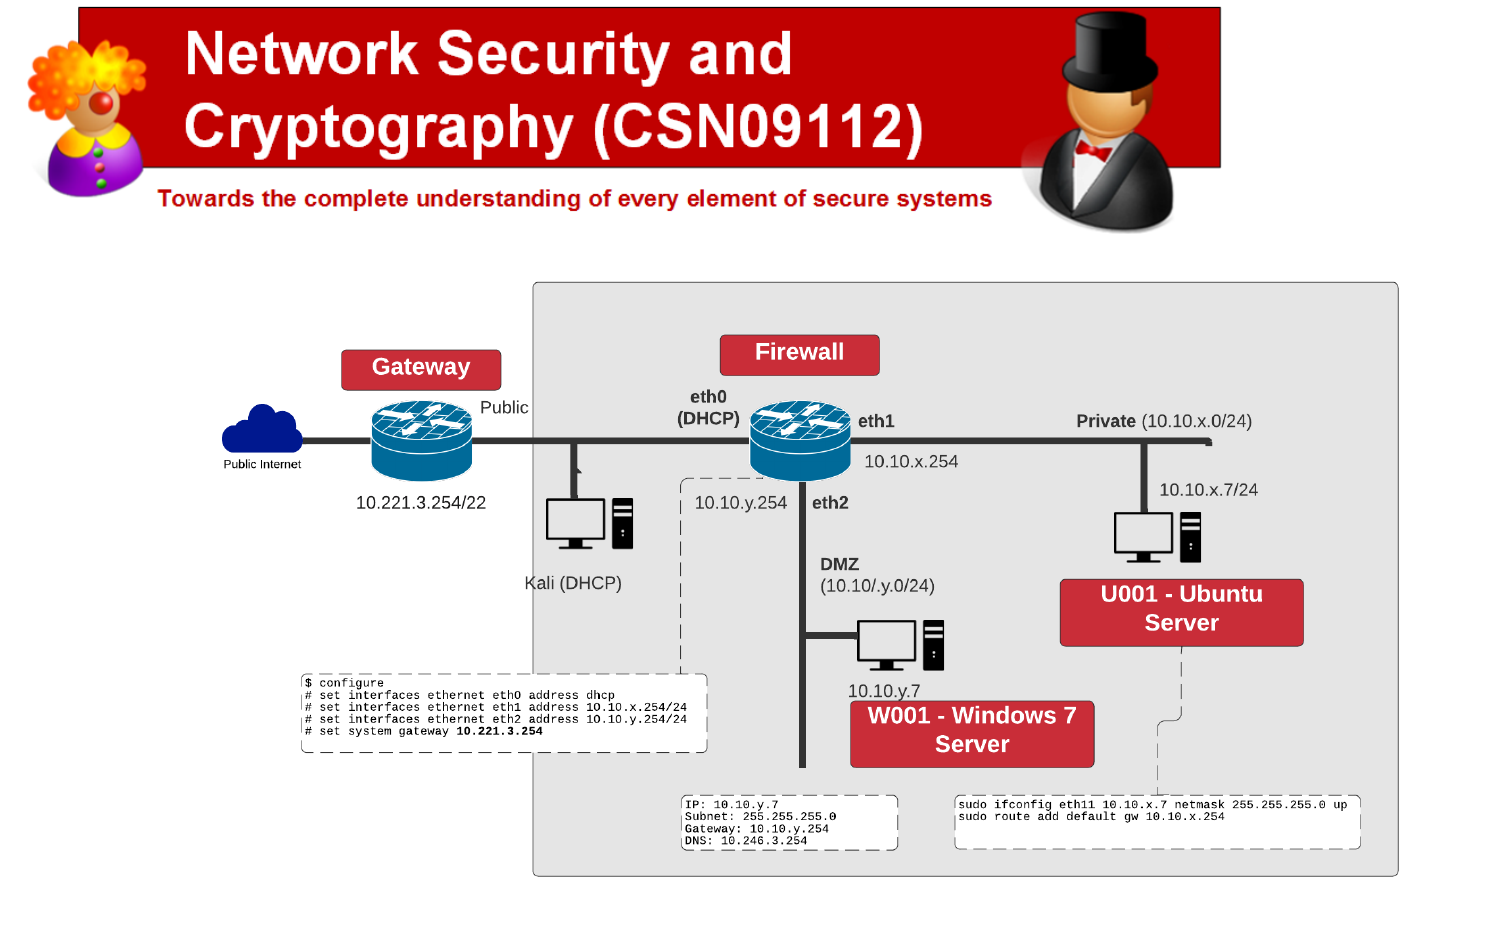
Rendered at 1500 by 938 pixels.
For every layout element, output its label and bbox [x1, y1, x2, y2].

picture [174, 254, 1426, 903]
picture [0, 0, 1231, 243]
